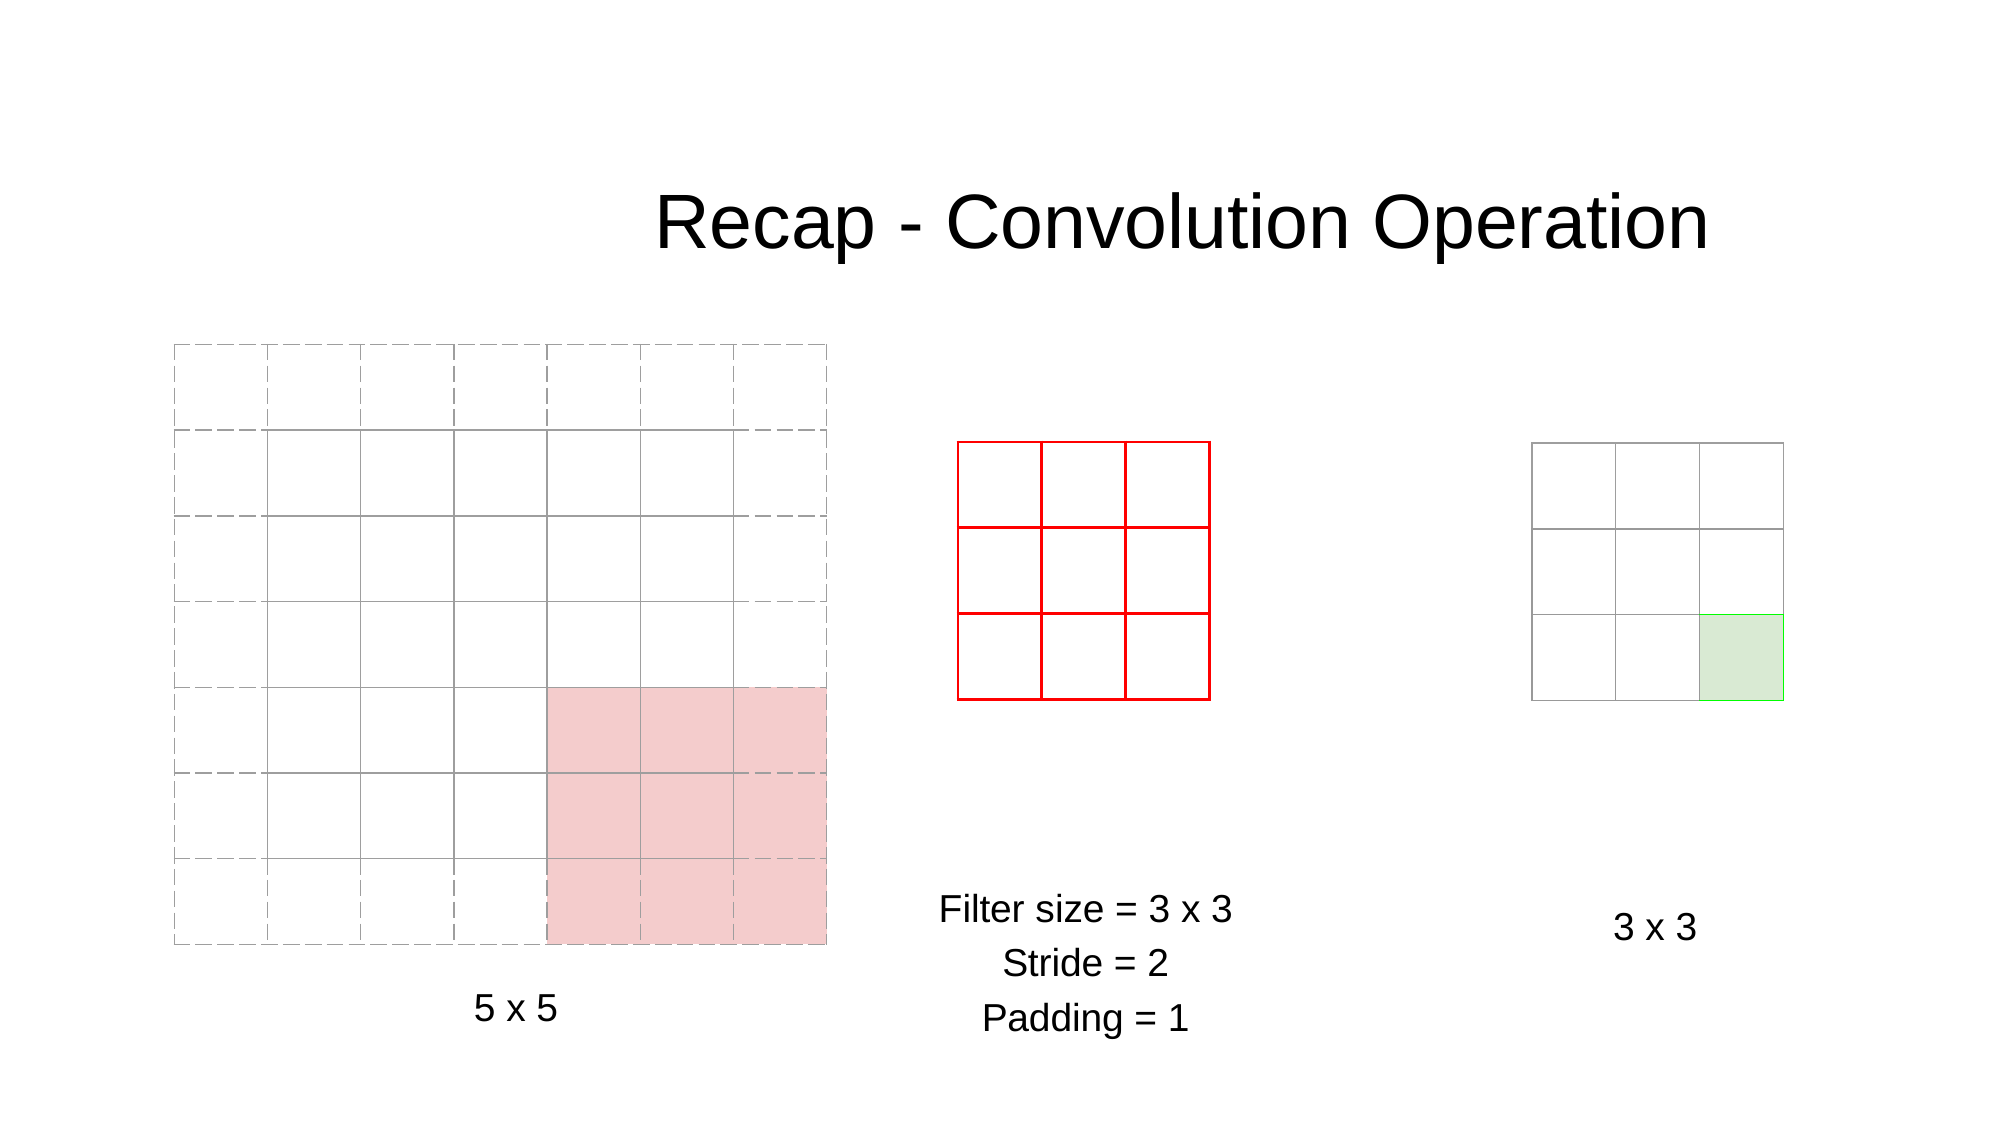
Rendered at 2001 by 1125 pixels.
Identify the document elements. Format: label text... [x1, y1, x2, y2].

table_cell [361, 431, 453, 515]
table_cell [268, 688, 360, 772]
table_cell [361, 774, 453, 858]
table_cell [734, 516, 827, 602]
table_cell [455, 688, 546, 772]
table_cell [959, 529, 1040, 612]
table_cell [734, 602, 827, 687]
table_cell [641, 602, 733, 687]
table_cell [734, 430, 827, 516]
table_cell [734, 687, 827, 773]
table_header [733, 344, 827, 430]
table_cell [268, 431, 360, 515]
table_cell [641, 774, 733, 858]
table_cell [1616, 530, 1699, 614]
table_cell [174, 602, 267, 687]
table_header [1616, 444, 1699, 528]
table_cell [1127, 529, 1208, 612]
table_header [454, 344, 547, 429]
table_cell [455, 602, 546, 687]
table_header [959, 443, 1040, 526]
table_cell [1533, 530, 1615, 614]
table_cell [268, 602, 360, 687]
text_box 3 x 3 [1610, 899, 1701, 949]
table_header [1700, 444, 1783, 528]
table_cell [455, 431, 546, 515]
table_cell [640, 859, 733, 944]
table_cell [641, 431, 733, 515]
table_cell [548, 774, 640, 858]
text_box 5 x 5 [471, 979, 561, 1030]
table_cell [548, 431, 640, 515]
title Recap - Convolution Operation [183, 120, 2000, 312]
table_cell [959, 615, 1040, 698]
table_cell [454, 859, 547, 944]
table_cell [174, 687, 267, 773]
table_cell [548, 602, 640, 687]
table_header [547, 344, 640, 429]
table_cell [547, 859, 640, 944]
table_header [640, 344, 733, 429]
table_cell [361, 859, 454, 944]
table_cell [174, 773, 267, 859]
table_cell [1700, 530, 1783, 614]
table_cell [174, 430, 267, 516]
table_cell [361, 602, 453, 687]
table_cell [1533, 615, 1615, 700]
table_header [1043, 443, 1124, 526]
table_cell [267, 859, 361, 944]
table_cell [361, 688, 453, 772]
table_cell [641, 688, 733, 772]
table_cell [548, 517, 640, 601]
table_header [361, 344, 454, 429]
table_cell [268, 774, 360, 858]
text_box Filter size = 3 x 3 Stride = 2 Padding = 1 [935, 872, 1236, 1040]
table_cell [174, 516, 267, 602]
table_cell [455, 517, 546, 601]
table_cell [268, 517, 360, 601]
table_cell [174, 859, 267, 944]
table_cell [733, 859, 827, 944]
table_cell [1043, 529, 1124, 612]
table_cell [734, 773, 827, 859]
table_cell [548, 688, 640, 772]
table_cell [455, 774, 546, 858]
table_header [1127, 443, 1208, 526]
table_cell [1700, 615, 1783, 700]
table_cell [1616, 615, 1699, 700]
table_cell [1043, 615, 1124, 698]
table_cell [641, 517, 733, 601]
table_cell [1127, 615, 1208, 698]
table_cell [361, 517, 453, 601]
table_header [1533, 444, 1615, 528]
table_header [174, 344, 267, 430]
table_header [267, 344, 361, 429]
